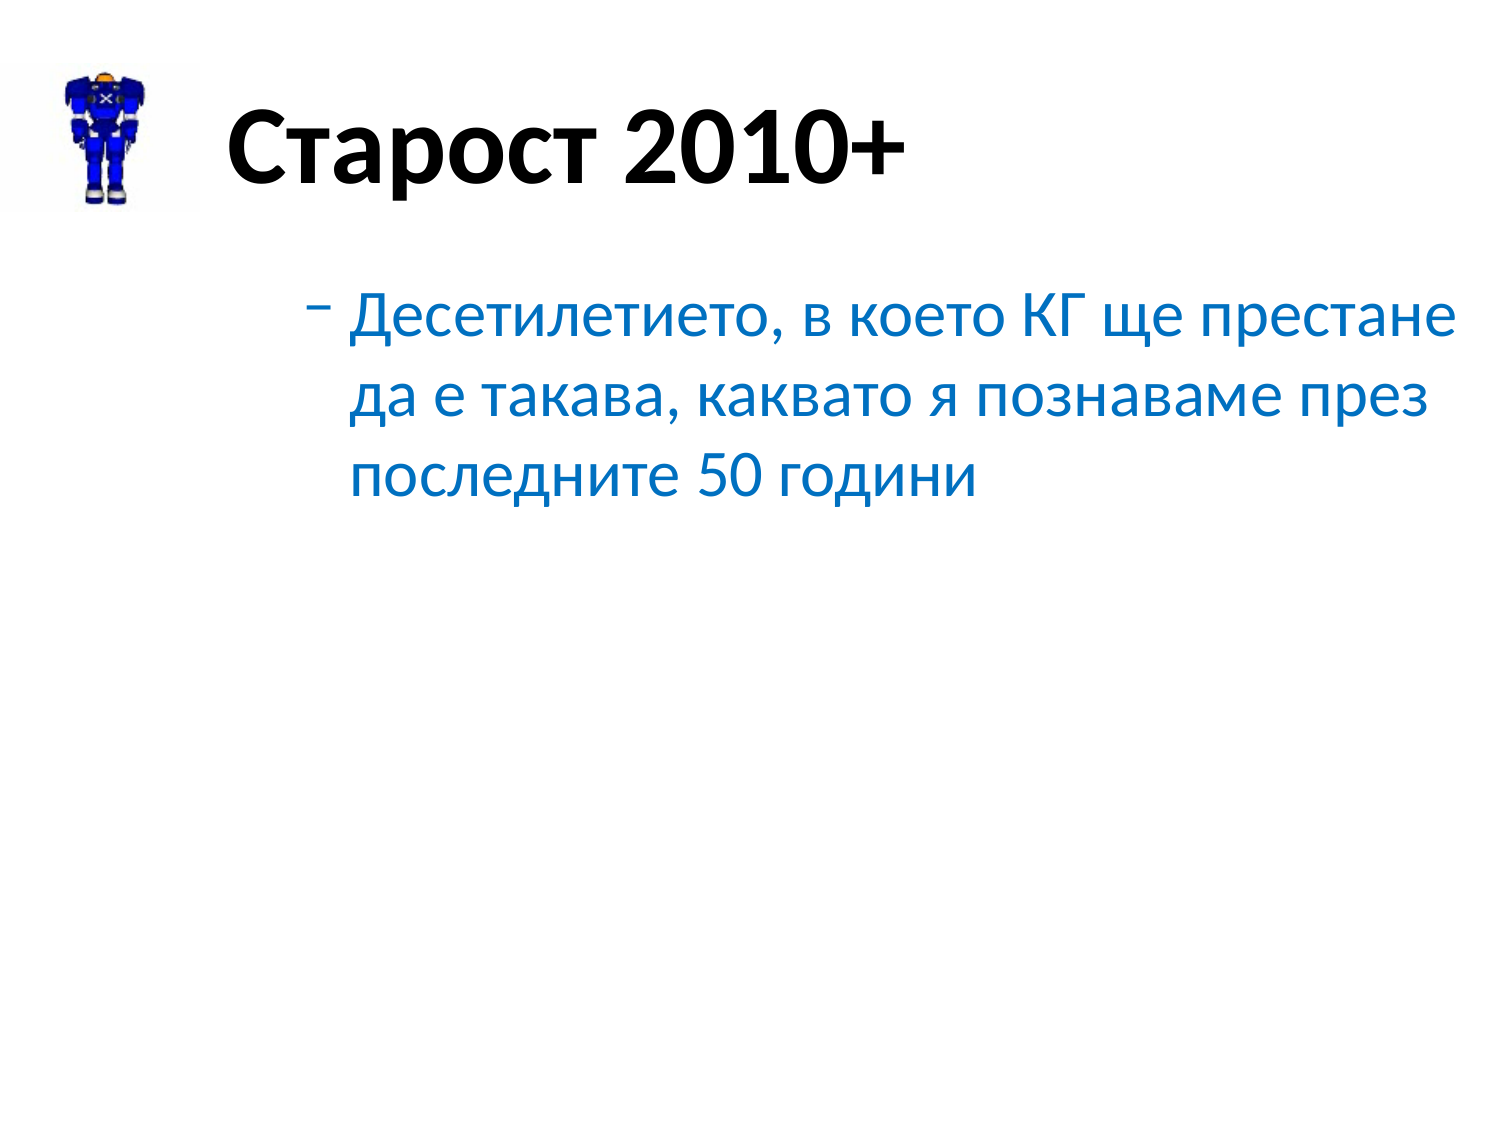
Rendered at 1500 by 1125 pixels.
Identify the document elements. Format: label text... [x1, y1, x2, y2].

list Десетилетието, в което КГ ще престане да е такава, каквато я познаваме през последните 50 години [212, 262, 1500, 1100]
title Старост 2010+ [212, 45, 1500, 233]
picture [0, 63, 200, 212]
